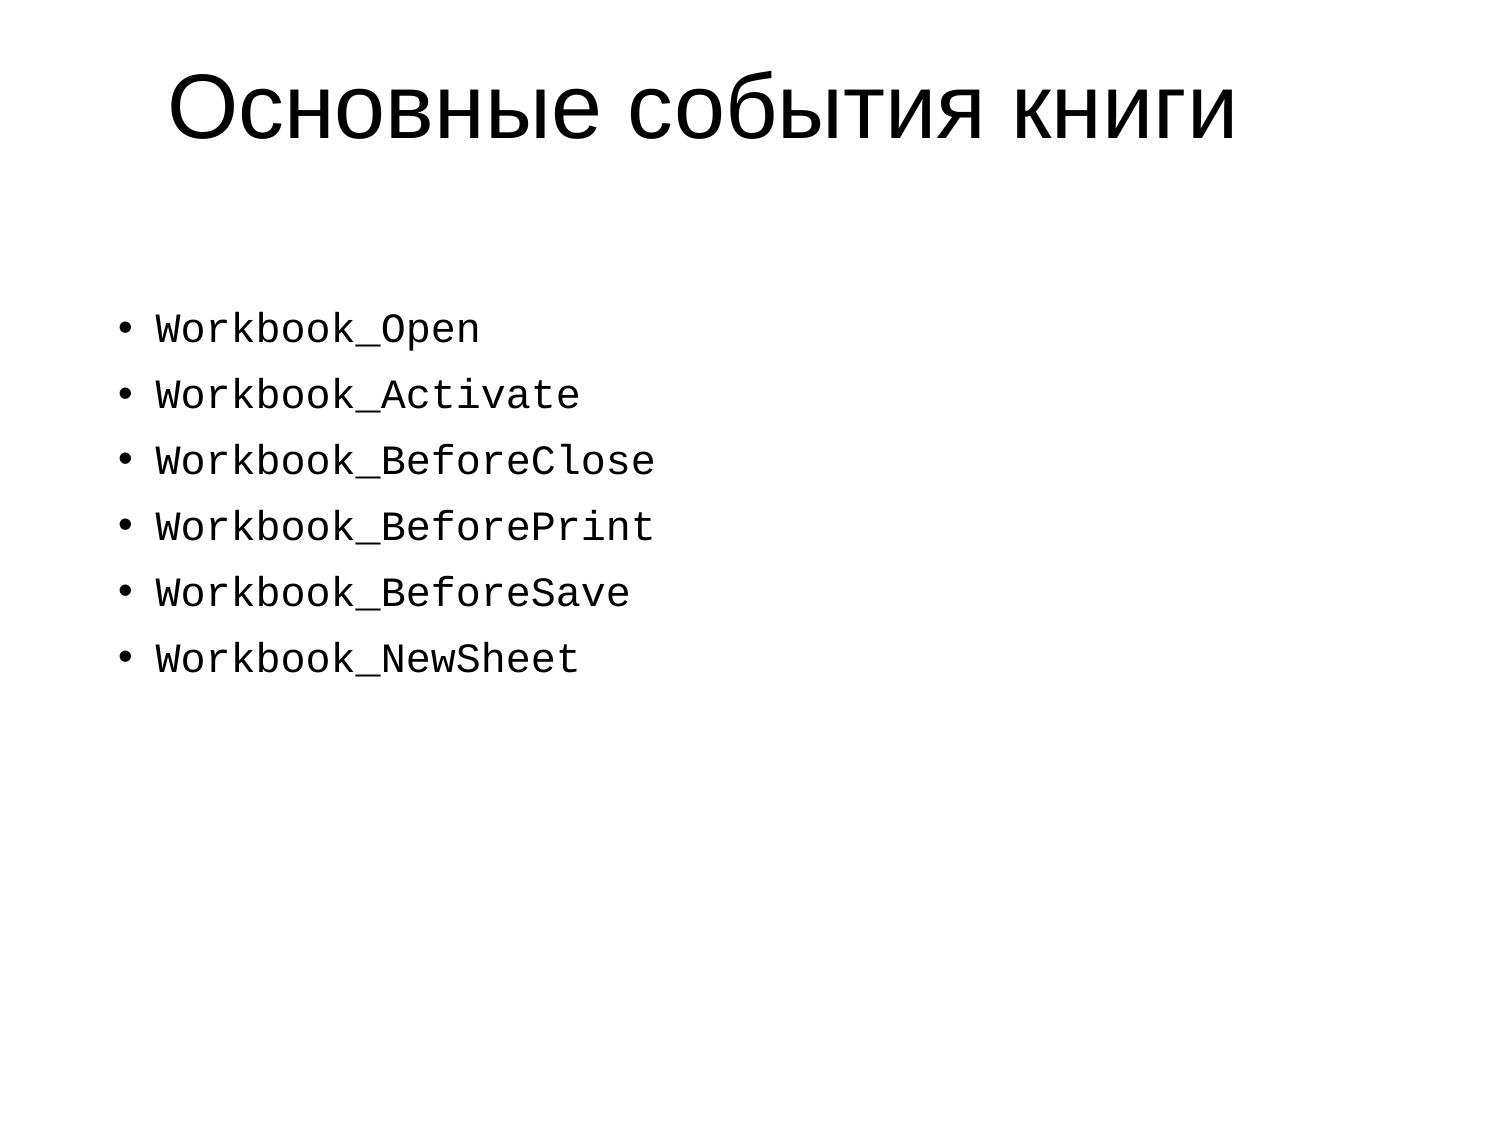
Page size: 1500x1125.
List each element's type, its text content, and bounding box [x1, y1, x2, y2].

title Основные события книги [2, 0, 1500, 218]
list Workbook_Open Workbook_Activate Workbook_BeforeClose Workbook_BeforePrint Workbook_BeforeSave Workbook_NewSheet [103, 299, 1397, 1014]
